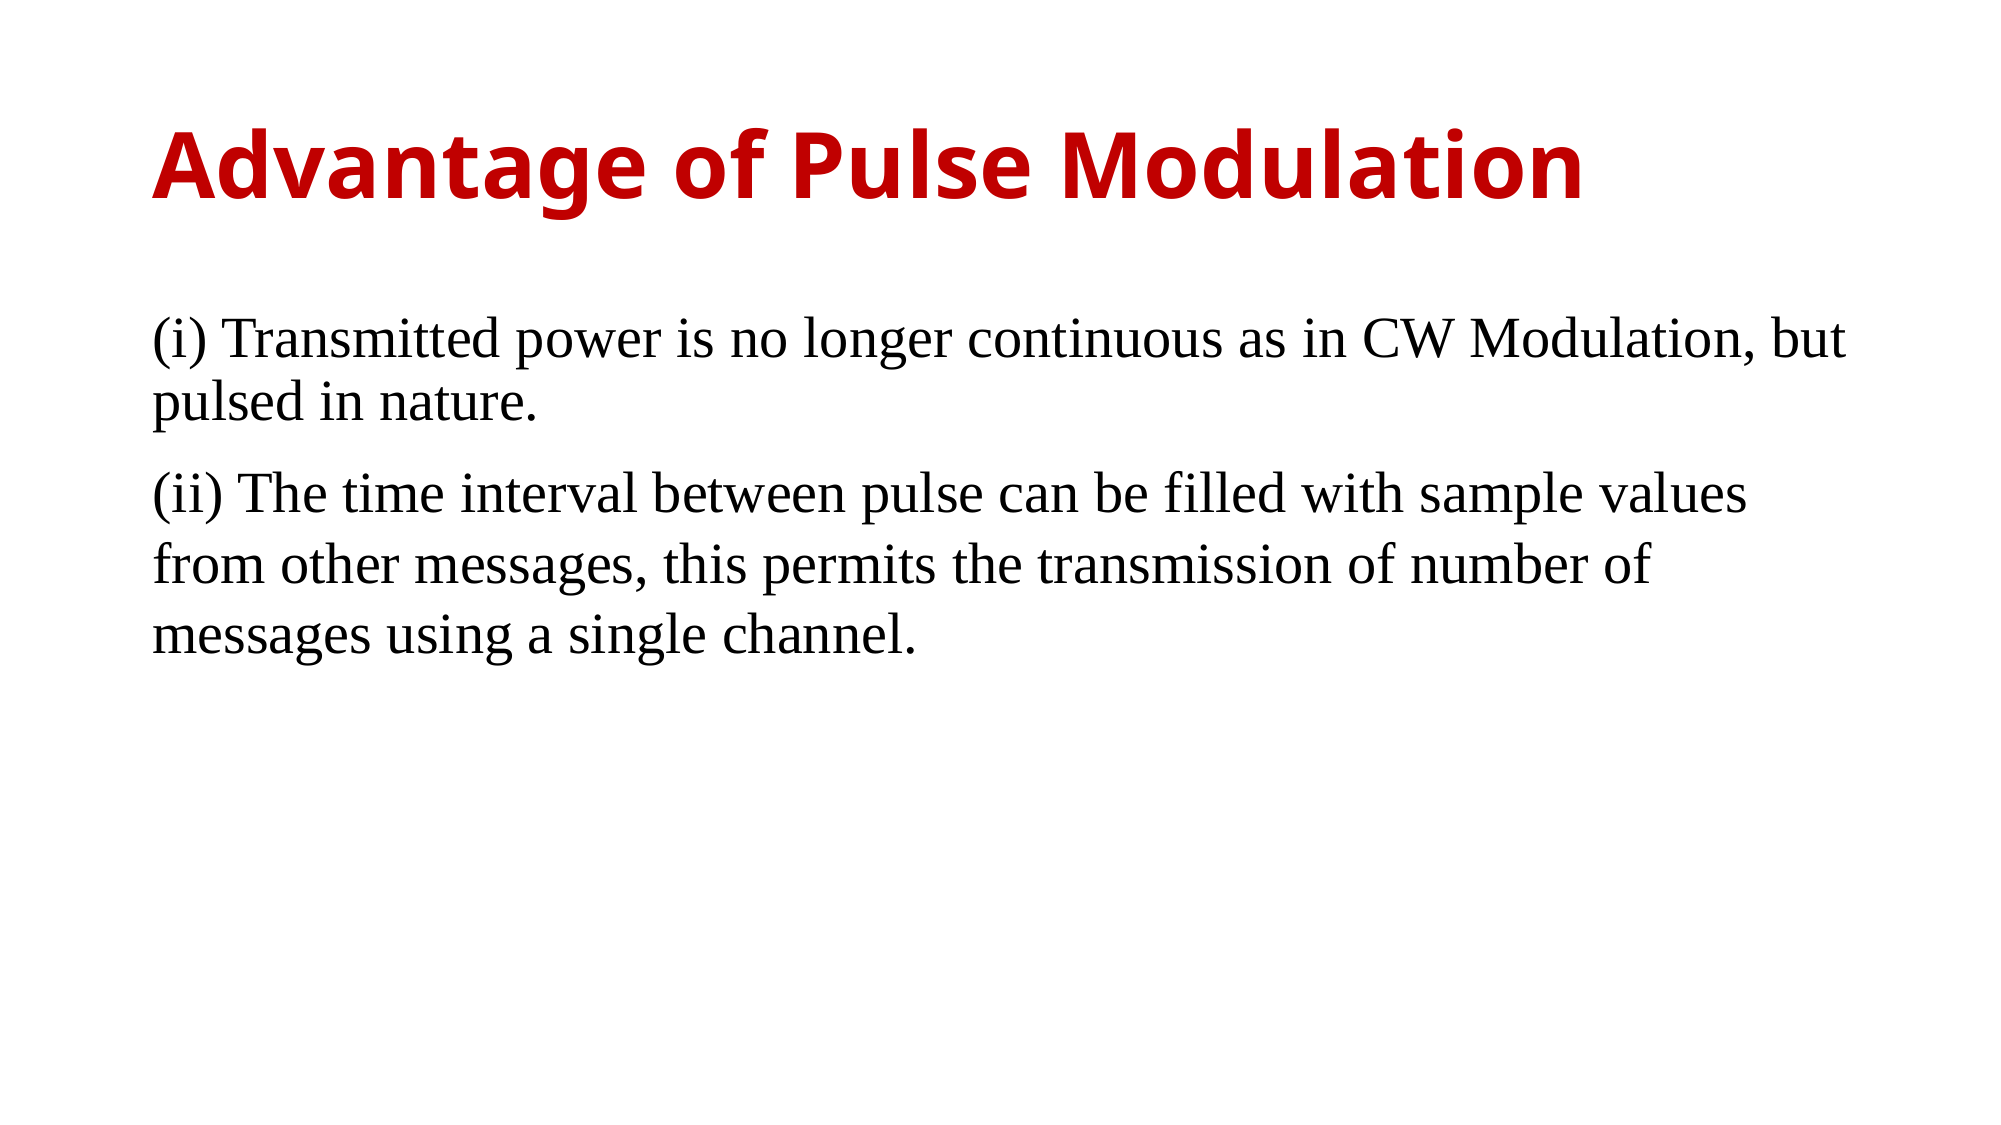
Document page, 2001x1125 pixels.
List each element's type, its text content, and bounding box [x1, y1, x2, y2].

list (i) Transmitted power is no longer continuous as in CW Modulation, but pulsed in nature. (ii) The time interval between pulse can be filled with sample values from other messages, this permits the transmission of number of messages using a single channel. [137, 299, 1863, 1014]
title Advantage of Pulse Modulation [137, 59, 1863, 278]
